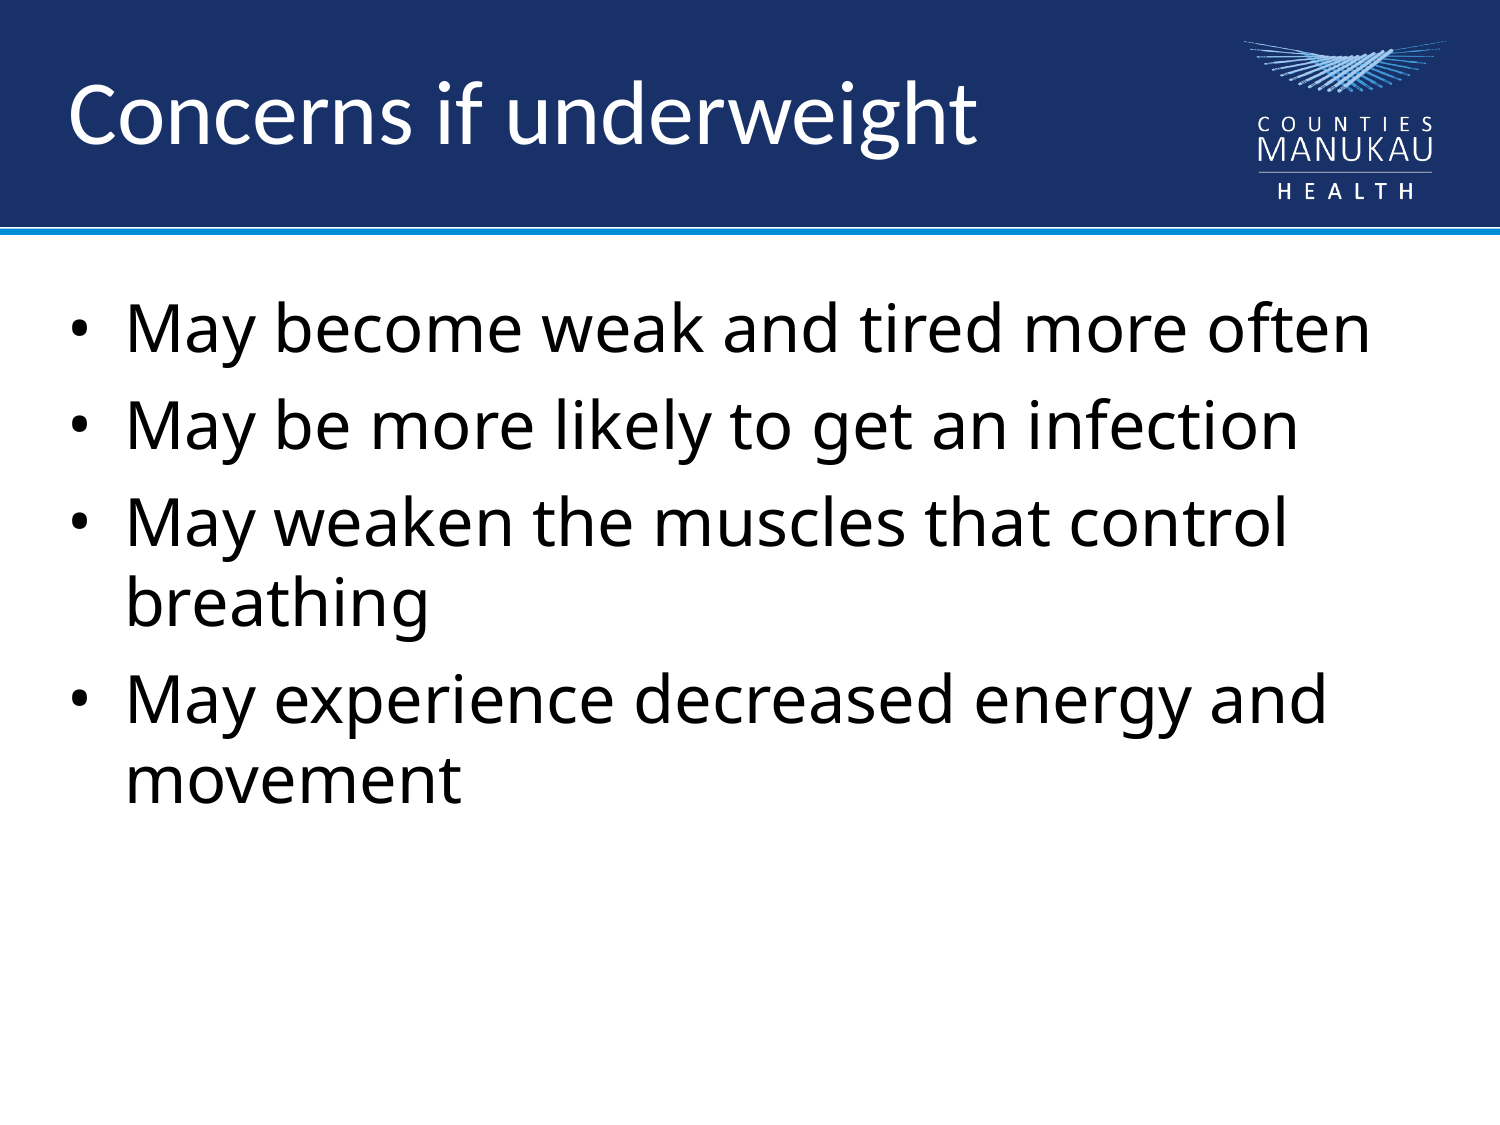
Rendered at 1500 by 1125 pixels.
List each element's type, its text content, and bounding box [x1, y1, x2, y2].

text_box May become weak and tired more often May be more likely to get an infection May weaken the muscles that control breathing May experience decreased energy and movement [53, 278, 1447, 1071]
title Concerns if underweight [53, 42, 1176, 173]
picture [1234, 30, 1456, 209]
